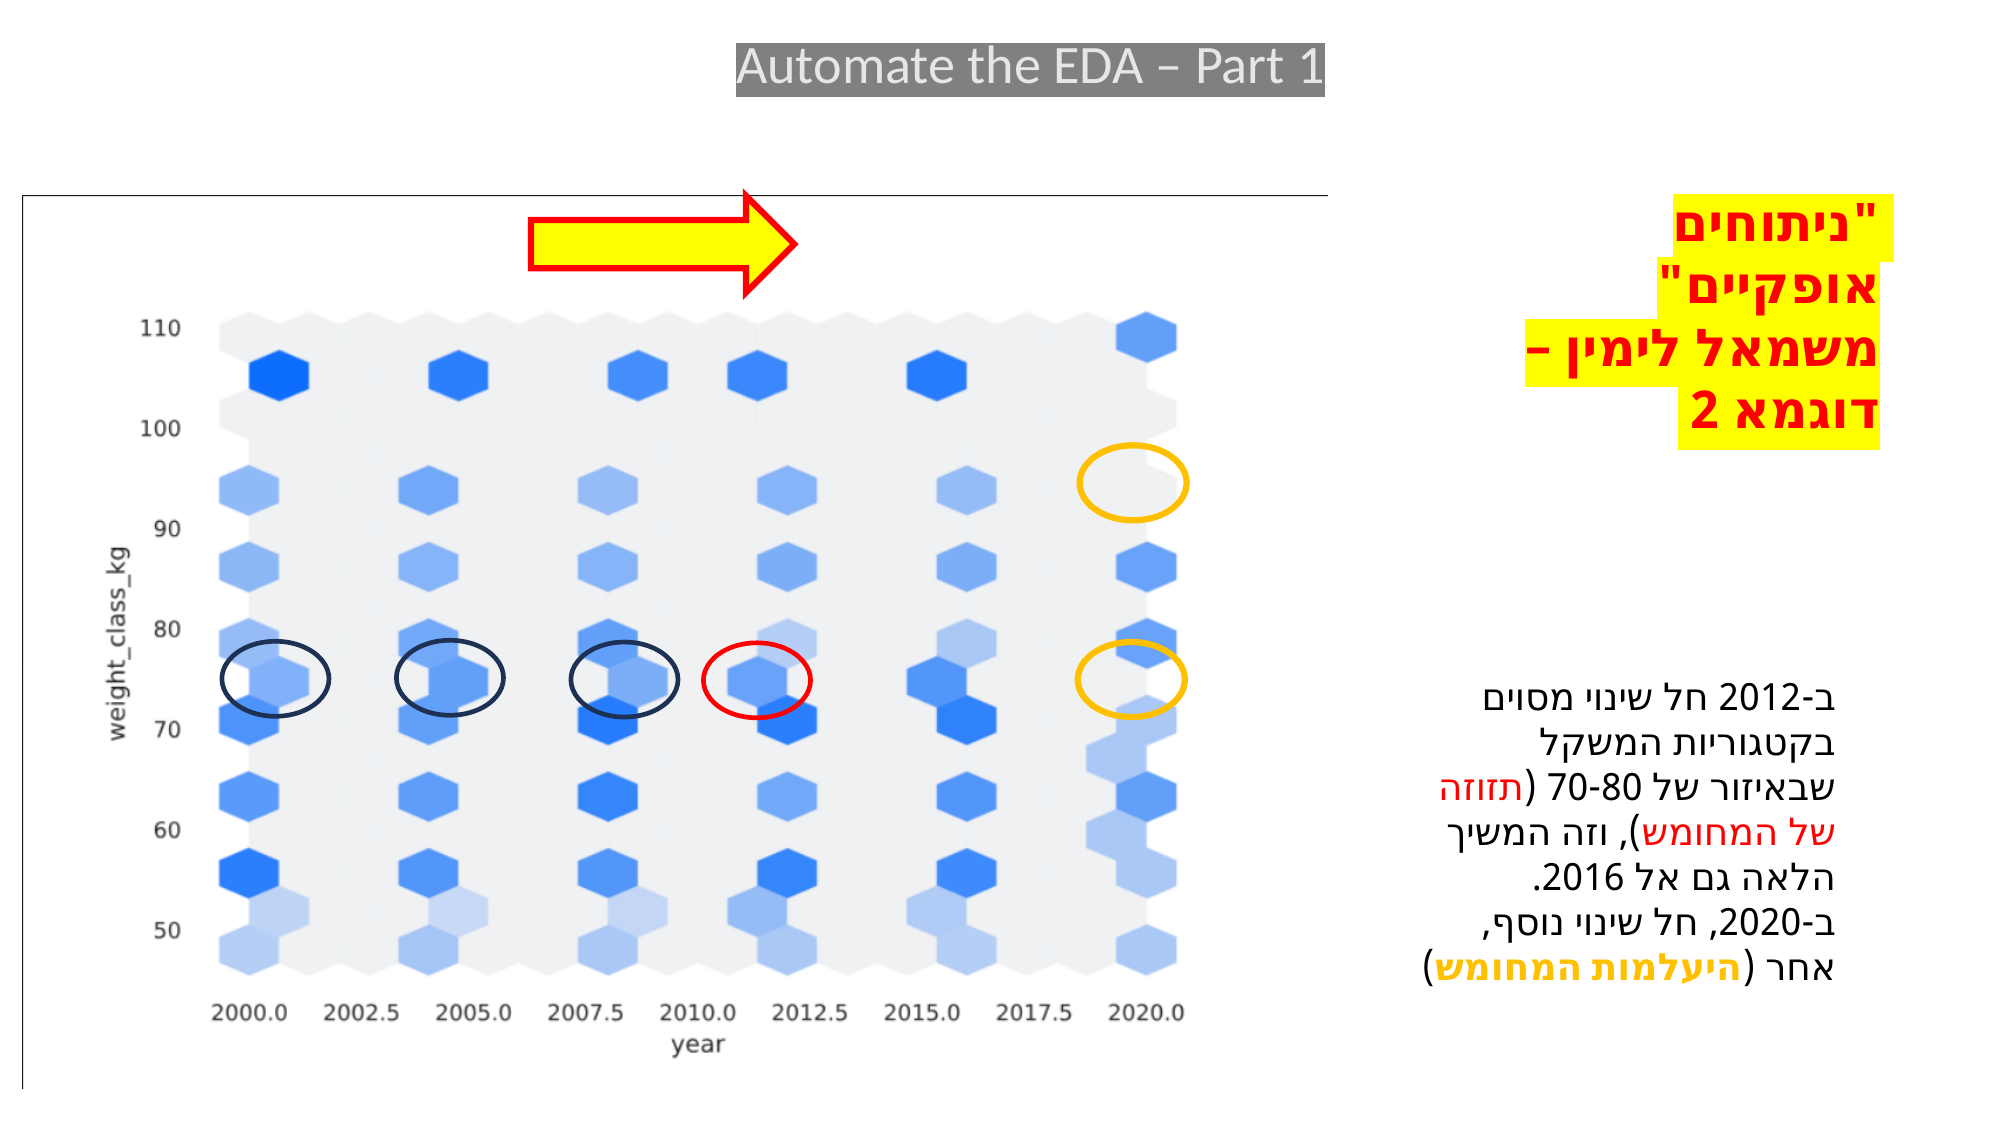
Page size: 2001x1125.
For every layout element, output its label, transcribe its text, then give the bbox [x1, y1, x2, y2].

text_box ב-2012 חל שינוי מסוים בקטגוריות המשקל שבאיזור של 70-80 (תזוזה של המחומש), וזה המשיך הלאה גם אל 2016. ב-2020, חל שינוי נוסף, אחר (היעלמות המחומש) [1394, 665, 1851, 995]
text_box "ניתוחים אופקיים" משמאל לימין – דוגמא 2 [1457, 181, 1895, 447]
text_box Automate the EDA – Part 1 [450, 21, 1612, 102]
picture [21, 195, 1328, 1089]
